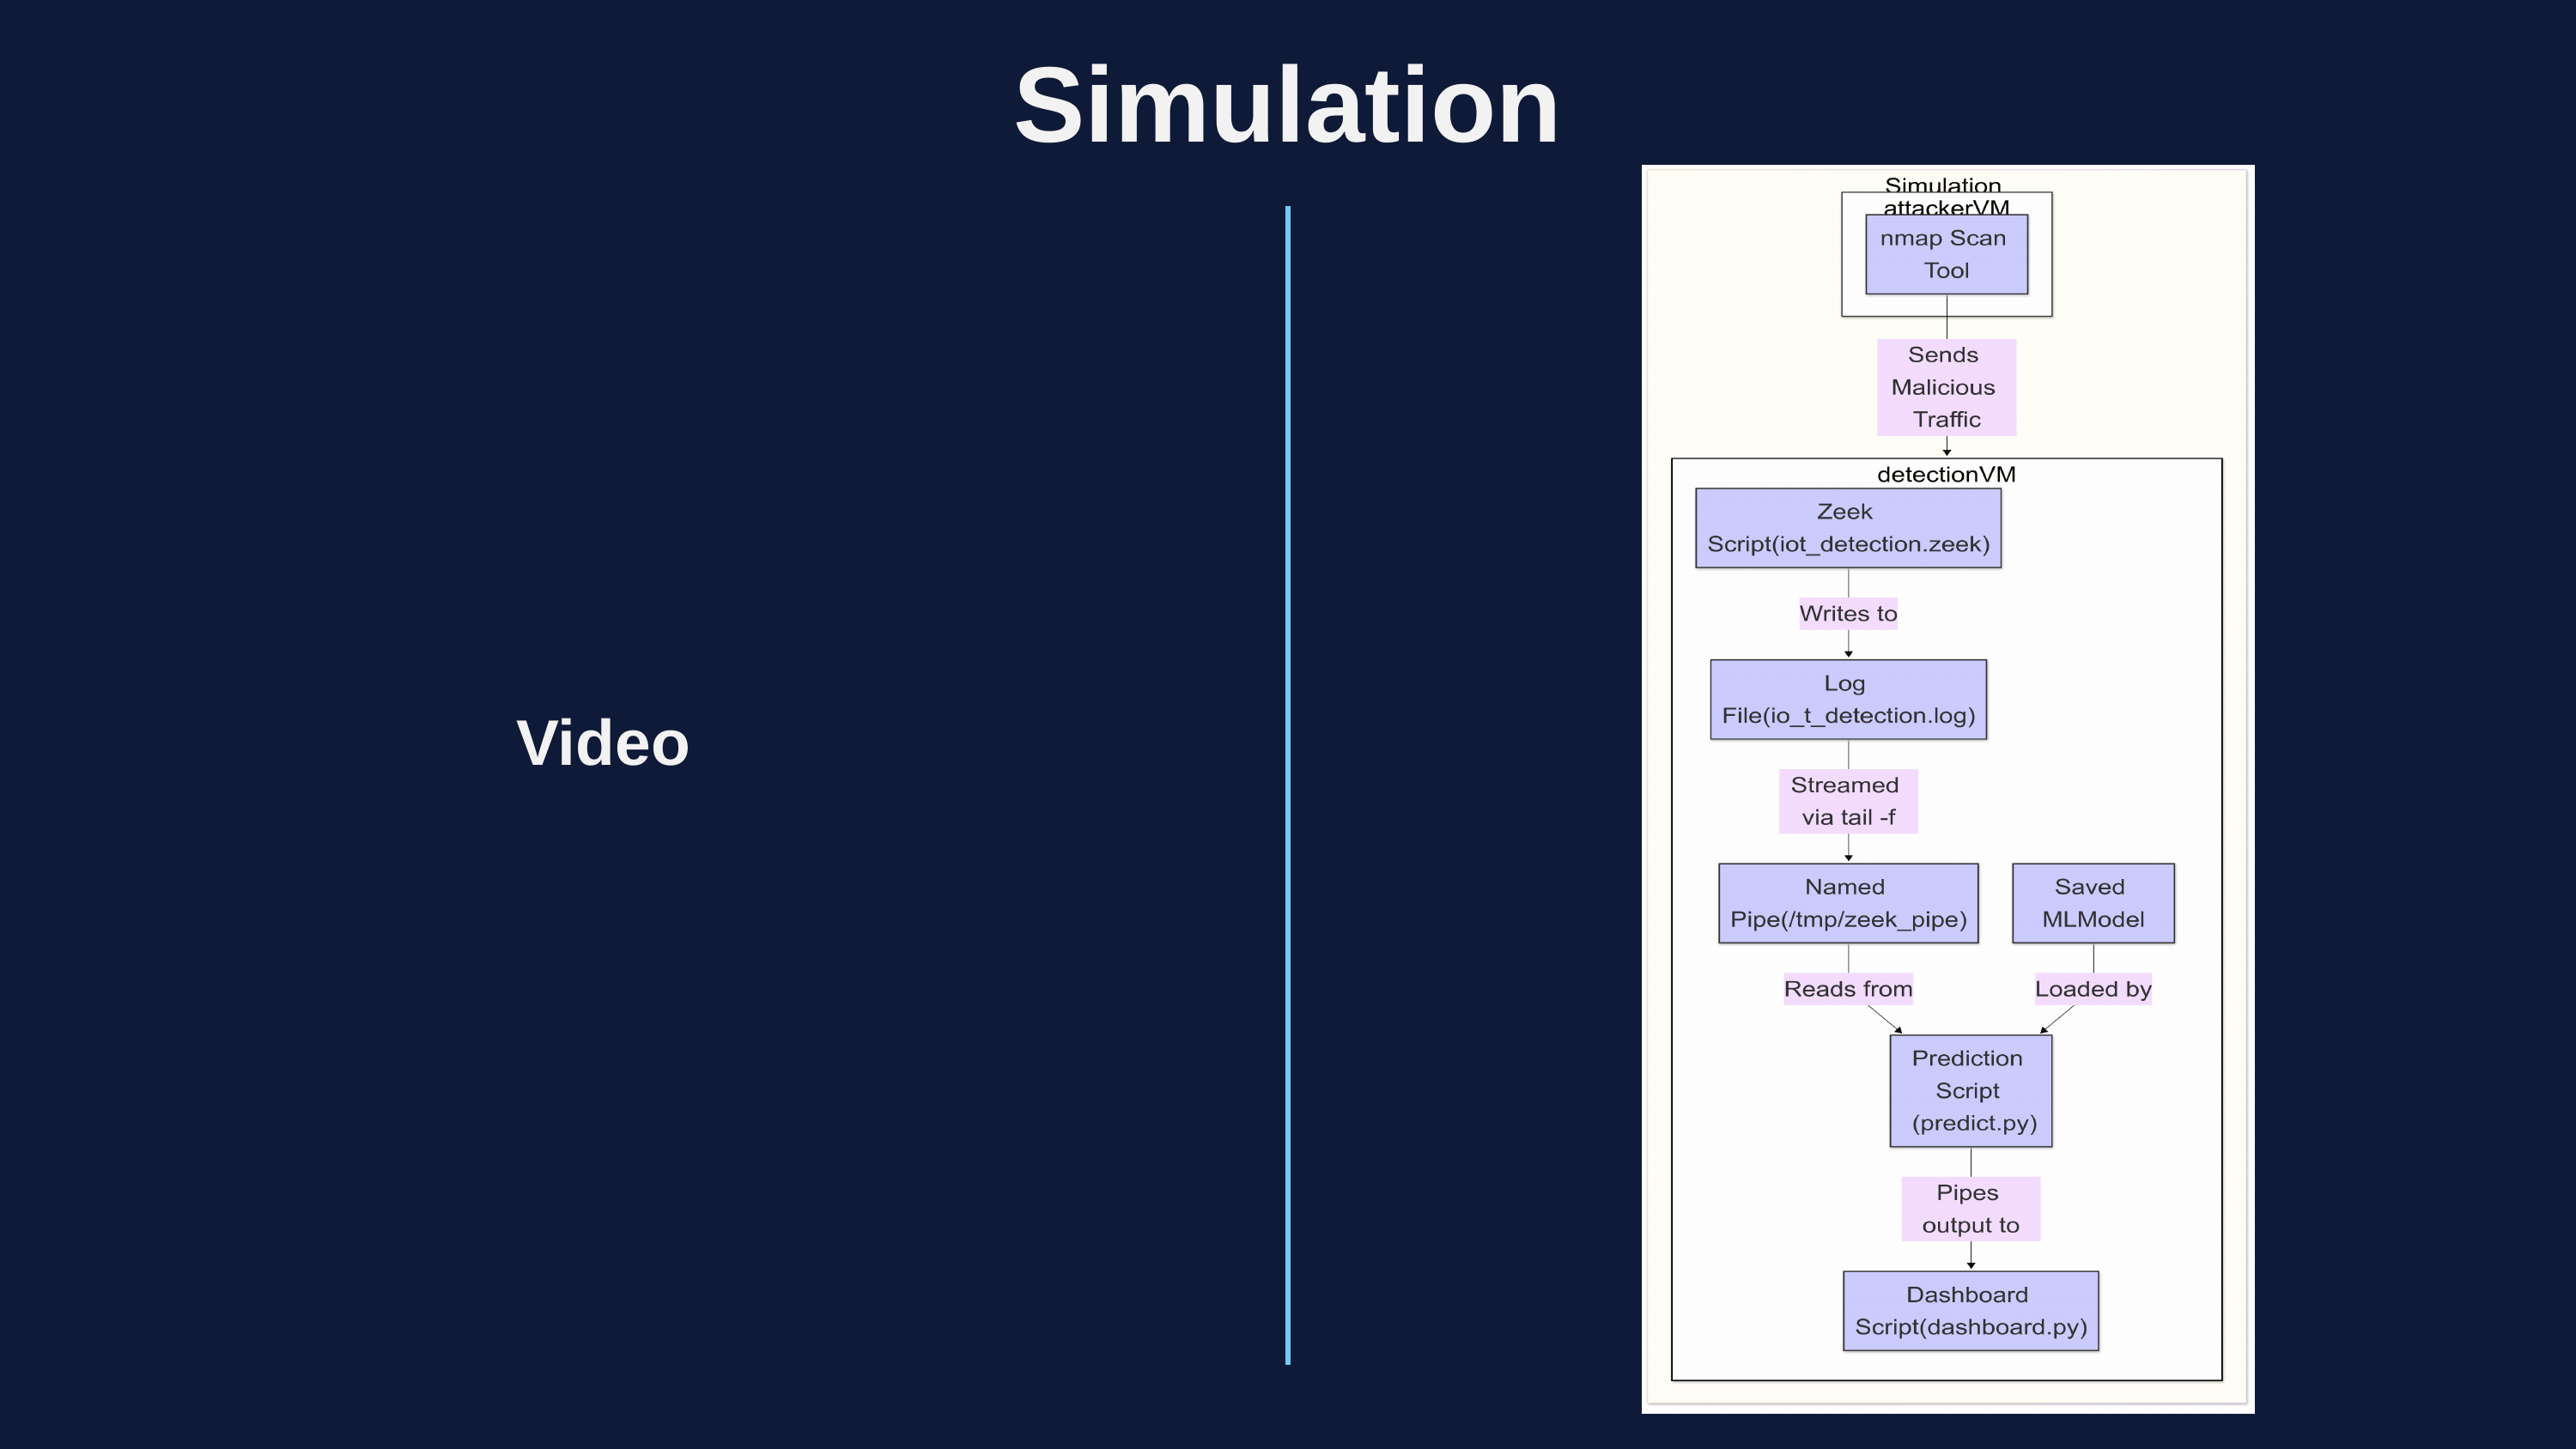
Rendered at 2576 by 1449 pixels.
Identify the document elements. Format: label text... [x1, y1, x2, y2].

text_box Video [355, 694, 851, 785]
picture [1641, 164, 2256, 1414]
text_box Simulation [193, 34, 2383, 164]
